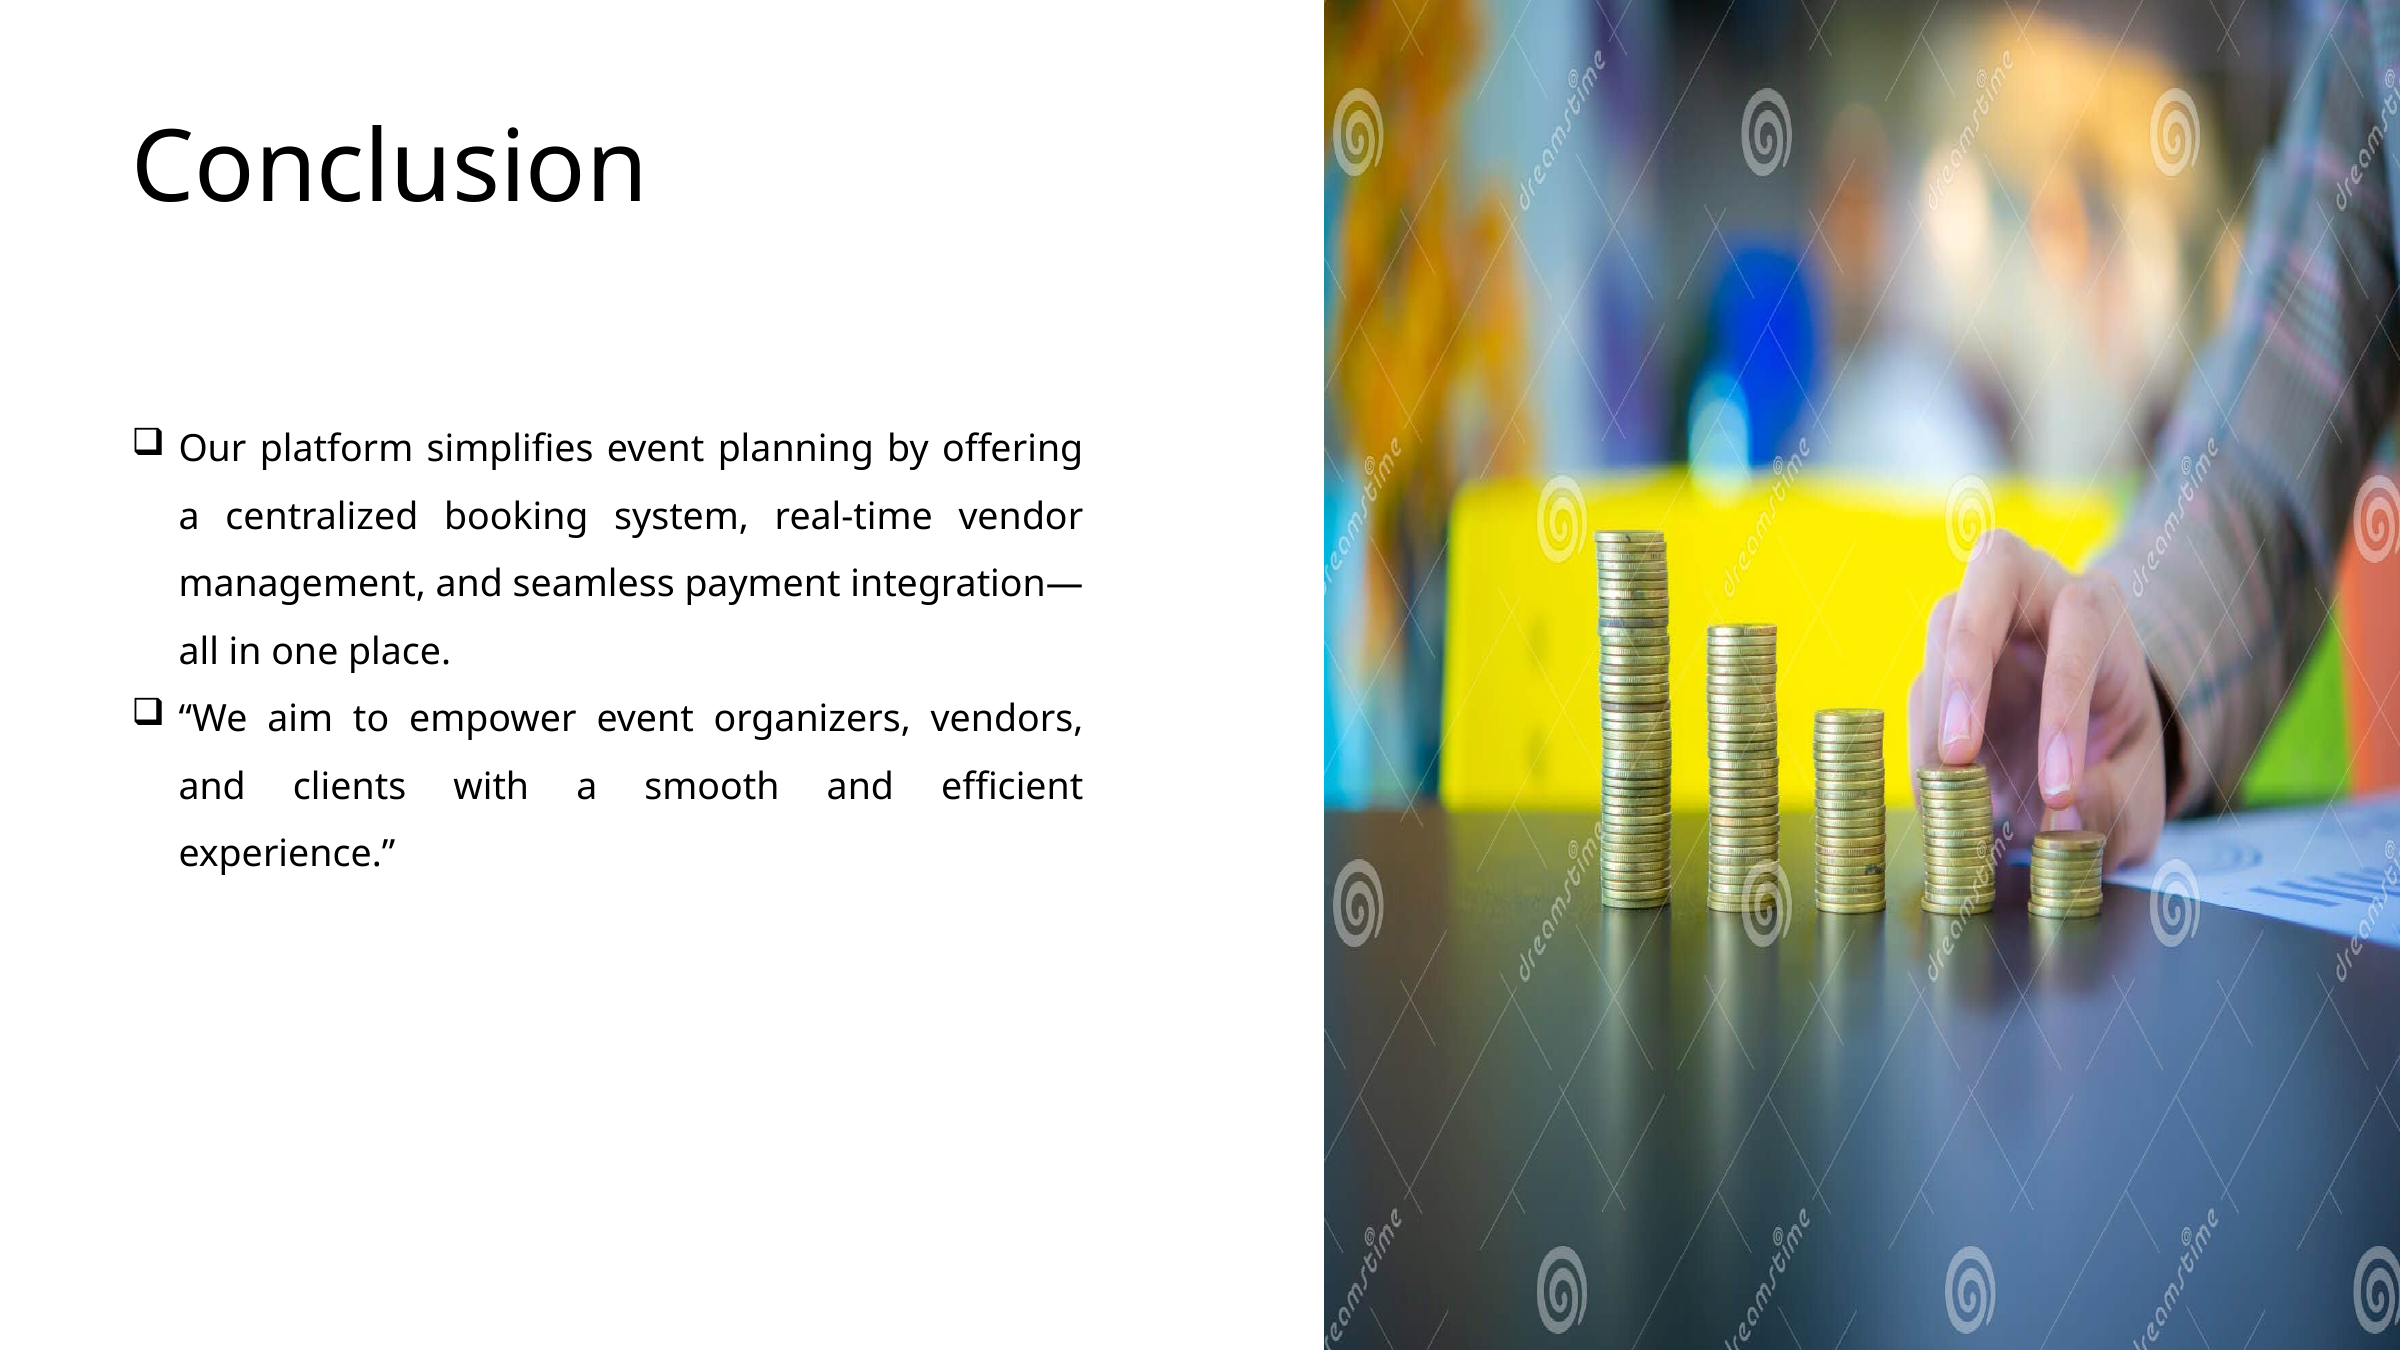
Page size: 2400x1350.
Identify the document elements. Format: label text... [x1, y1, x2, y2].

text_box Conclusion [116, 94, 1076, 229]
text_box Our platform simplifies event planning by offering a centralized booking system, real-time vendor management, and seamless payment integration—all in one place. “We aim to empower event organizers, vendors, and clients with a smooth and efficient experience.” [116, 394, 1099, 882]
picture [1324, 0, 2400, 1350]
